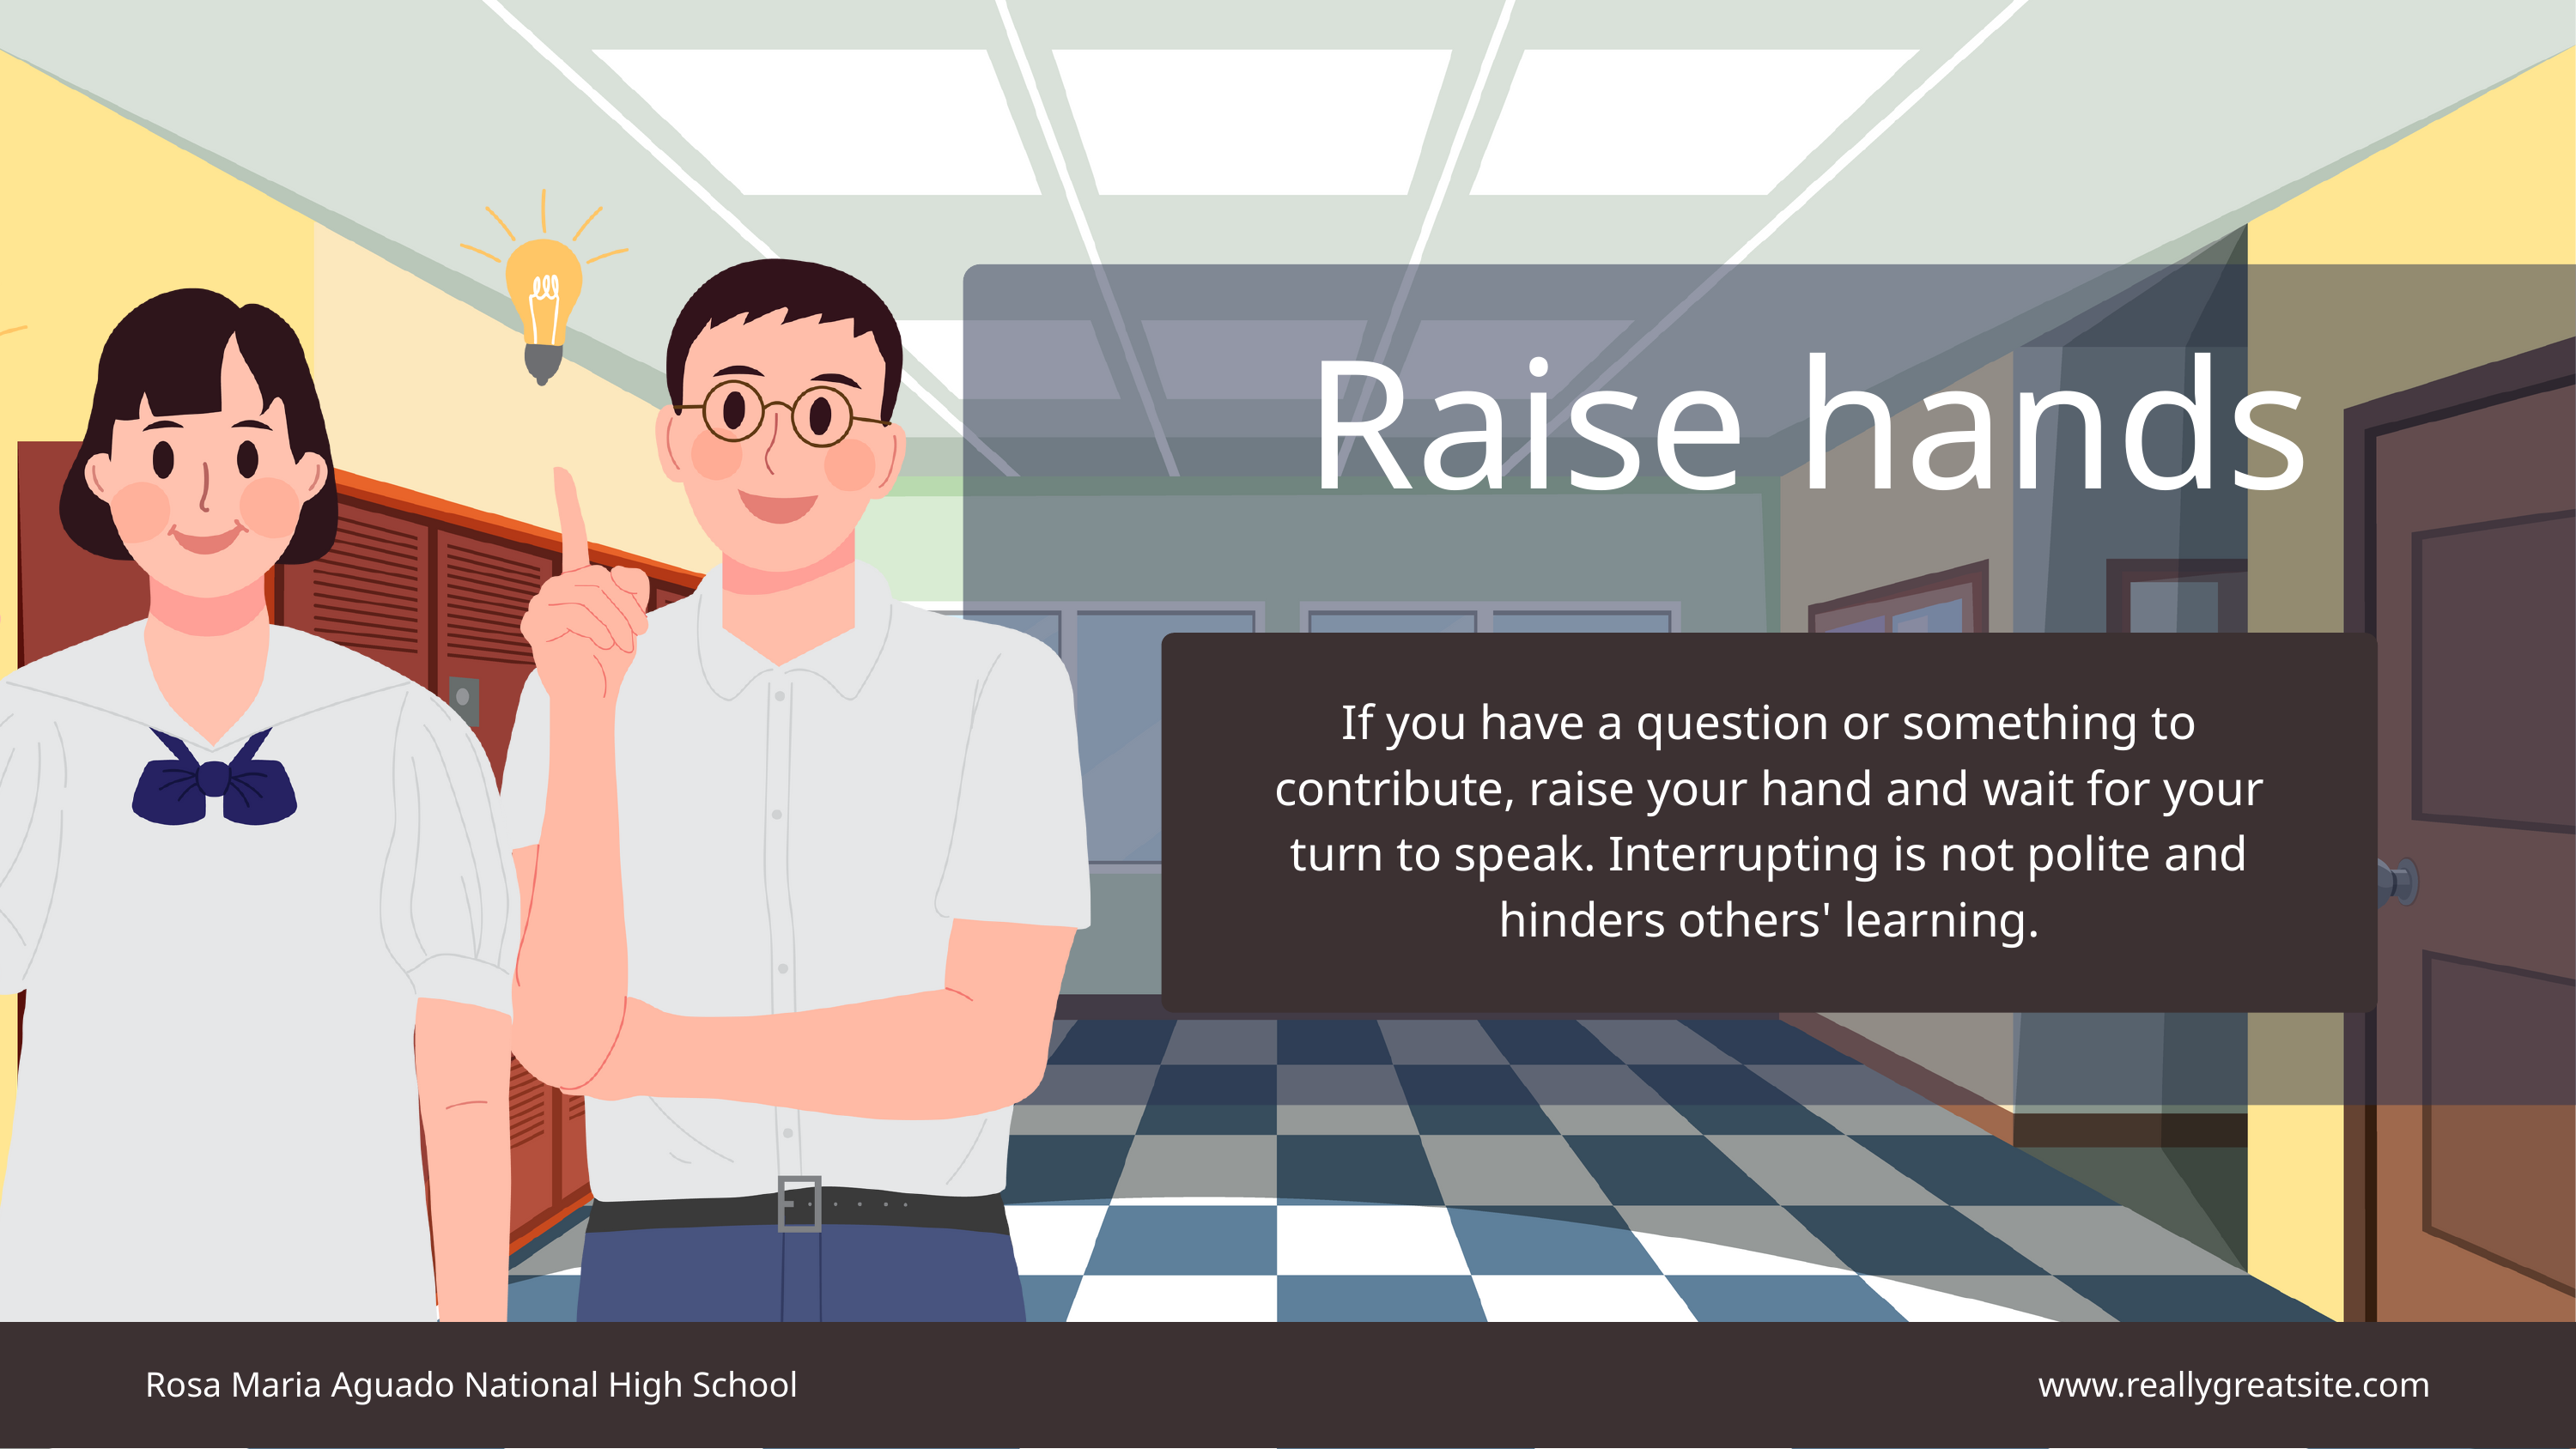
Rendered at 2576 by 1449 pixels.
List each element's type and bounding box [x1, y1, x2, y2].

text_box [1091, 1113, 2576, 1321]
text_box [1161, 632, 2379, 1013]
text_box [0, 0, 2576, 263]
text_box [0, 1322, 2576, 1449]
text_box [0, 263, 521, 1321]
text_box [459, 189, 1091, 1321]
text_box [963, 264, 2576, 1106]
